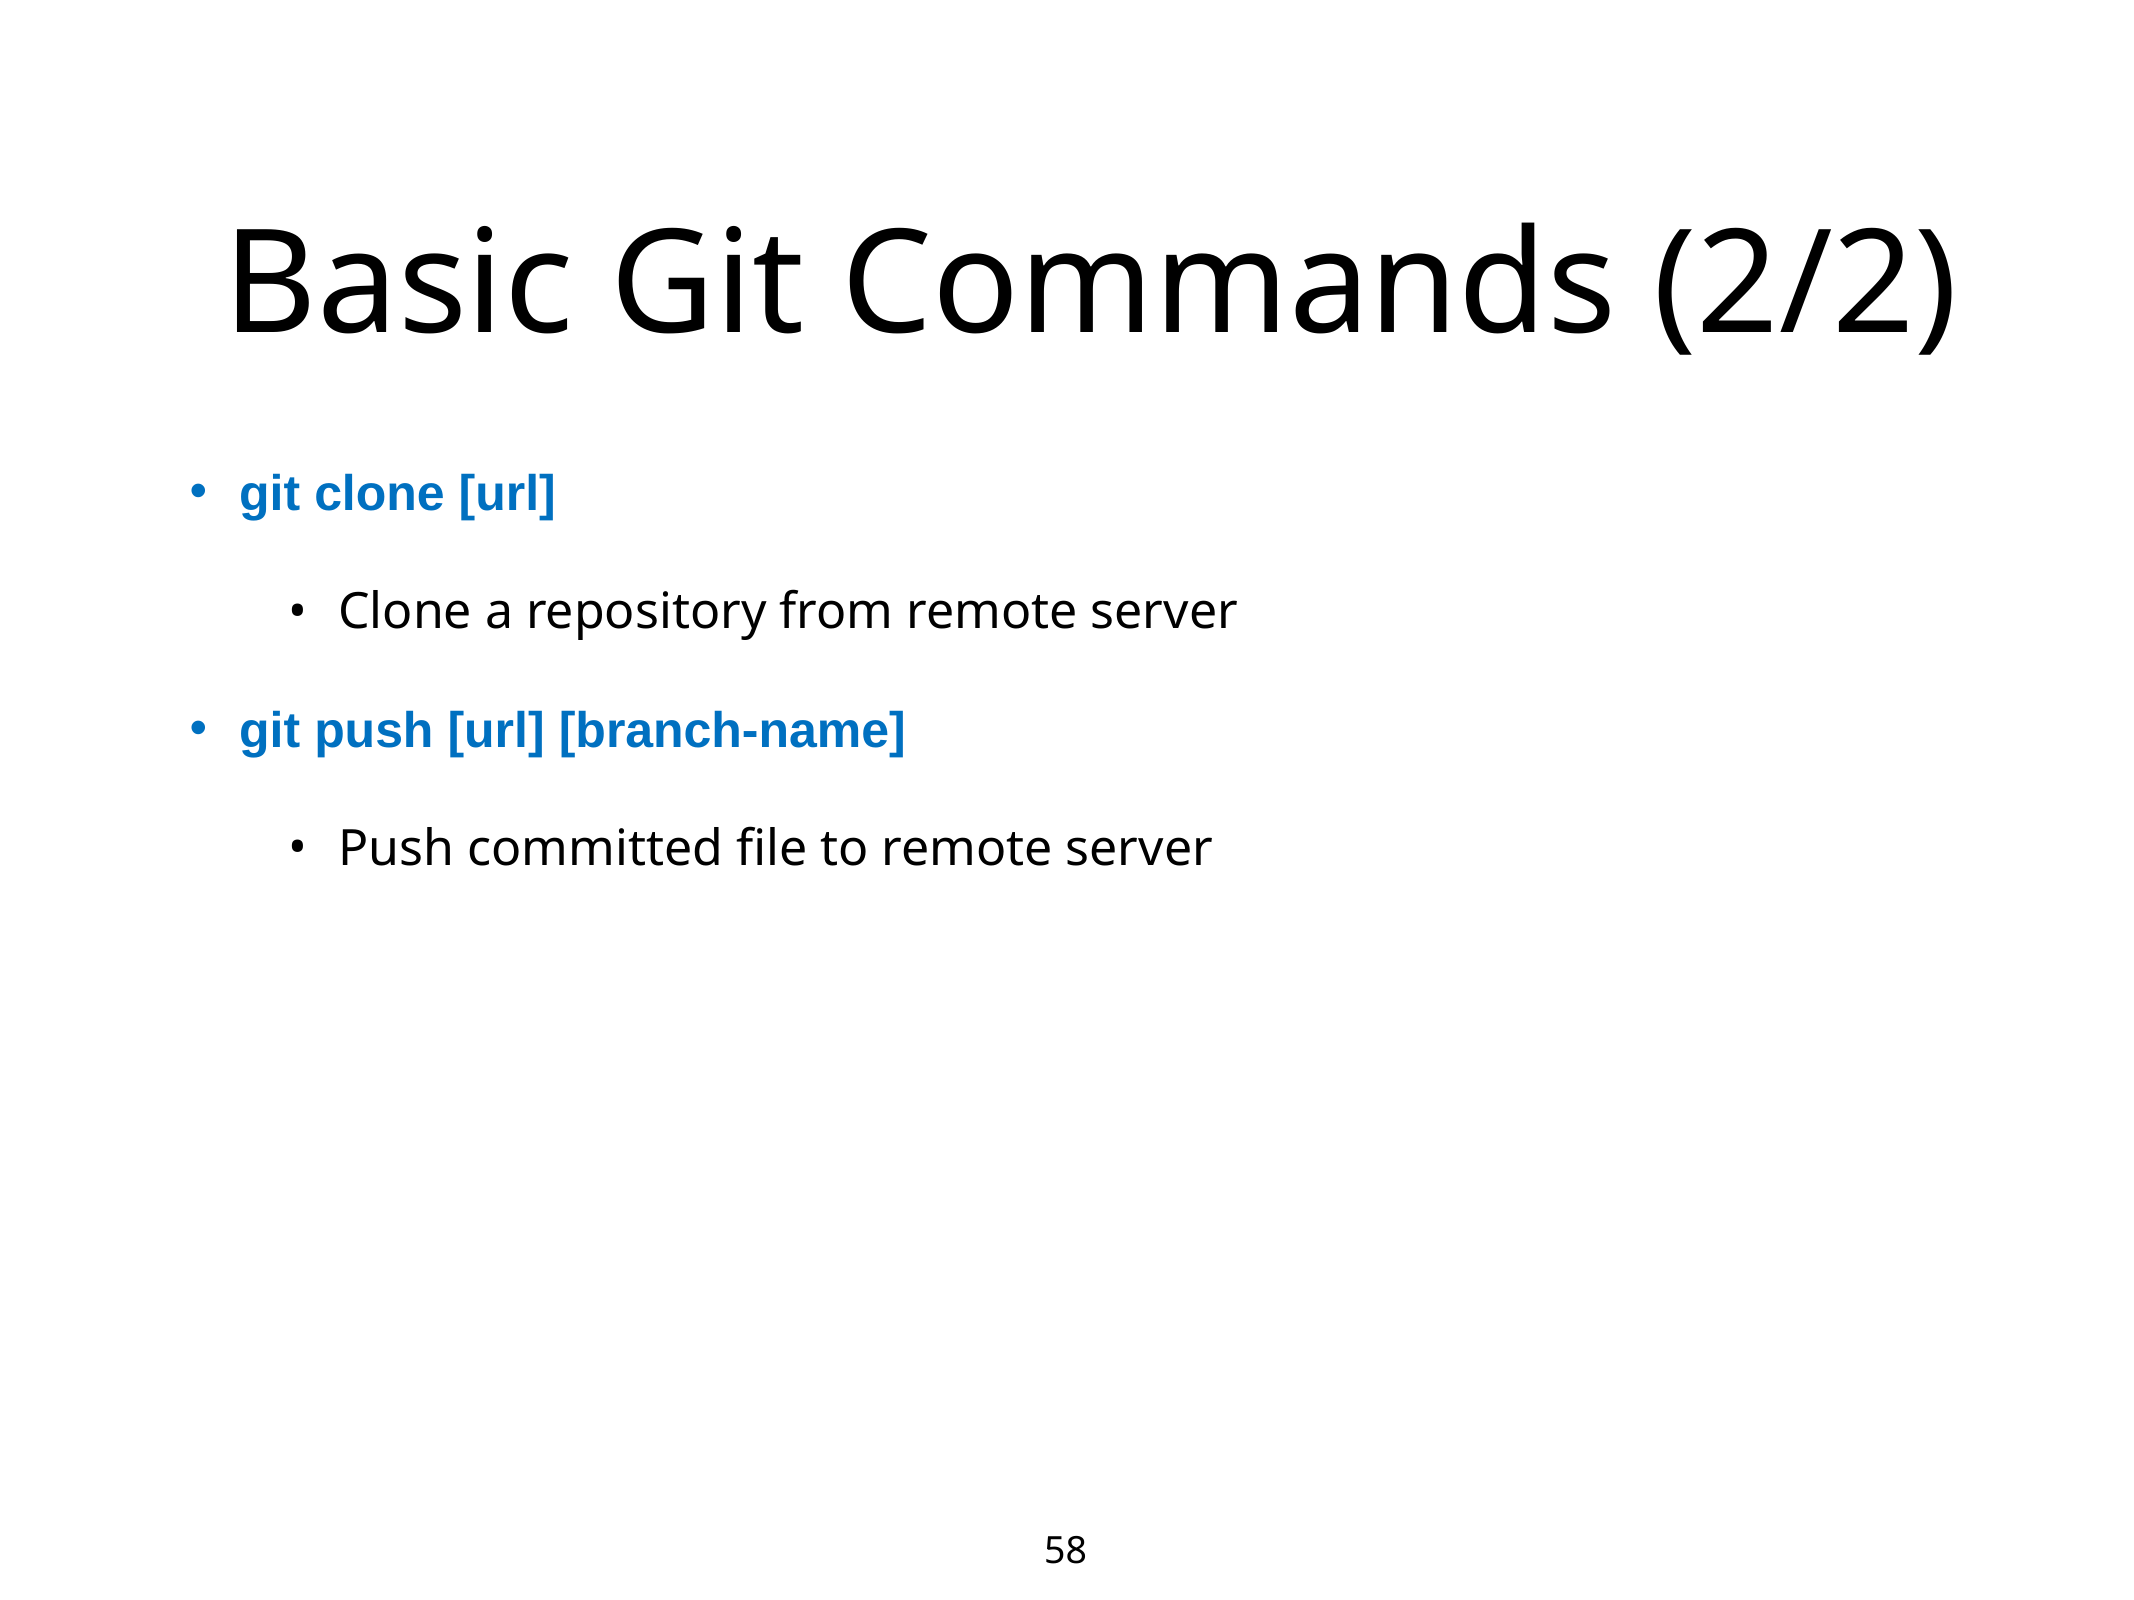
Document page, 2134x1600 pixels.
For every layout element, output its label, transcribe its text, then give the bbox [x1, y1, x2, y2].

text_box git clone [url] Clone a repository from remote server git push [url] [branch-name] Push committed file to remote server [181, 453, 2003, 1484]
slide_number ‹#› [1035, 1517, 1096, 1600]
text_box Basic Git Commands (2/2) [181, 97, 2003, 453]
